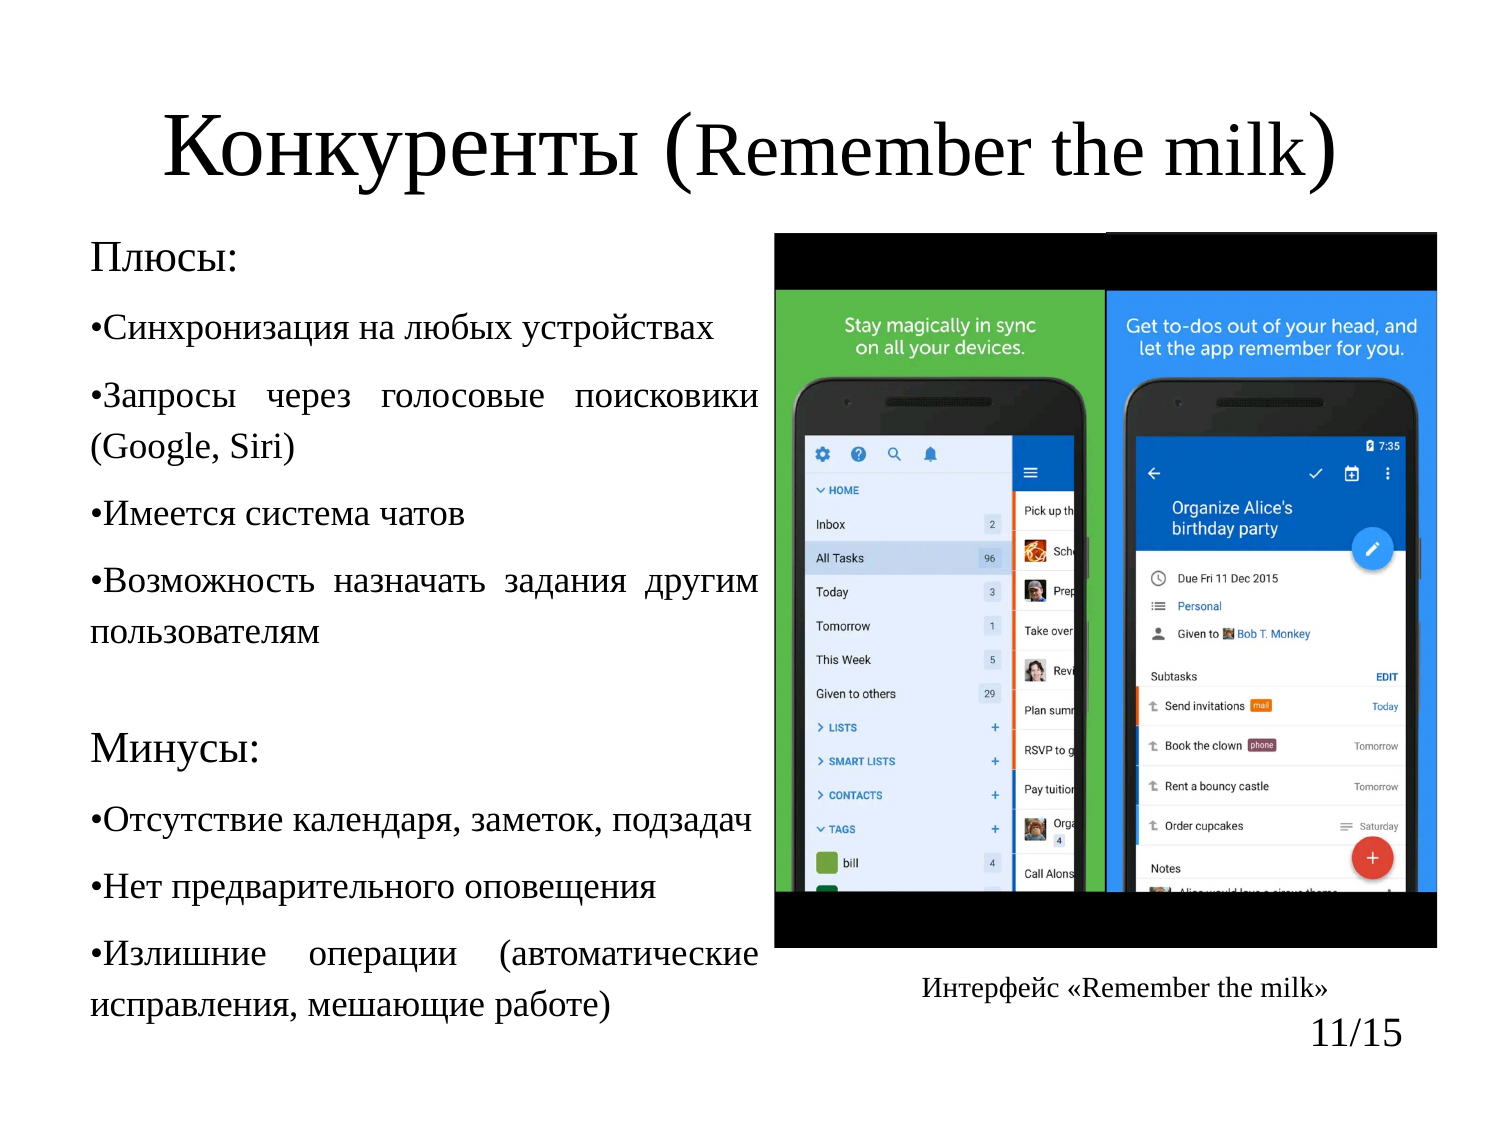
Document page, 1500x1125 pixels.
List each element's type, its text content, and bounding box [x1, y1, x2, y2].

text_box Интерфейс «Remember the milk» [906, 956, 1375, 1018]
picture [774, 232, 1438, 948]
title Конкуренты (Remember the milk) [75, 45, 1425, 231]
list Плюсы: •Синхронизация на любых устройствах •Запросы через голосовые поисковики (Google, Siri) •Имеется система чатов •Возможность назначать задания другим пользователям Минусы: •Отсутствие календаря, заметок, подзадач •Нет предварительного оповещения •Излишние операции (автоматические исправления, мешающие работе) [75, 219, 775, 1056]
slide_number ‹#›/15 [1068, 999, 1419, 1060]
